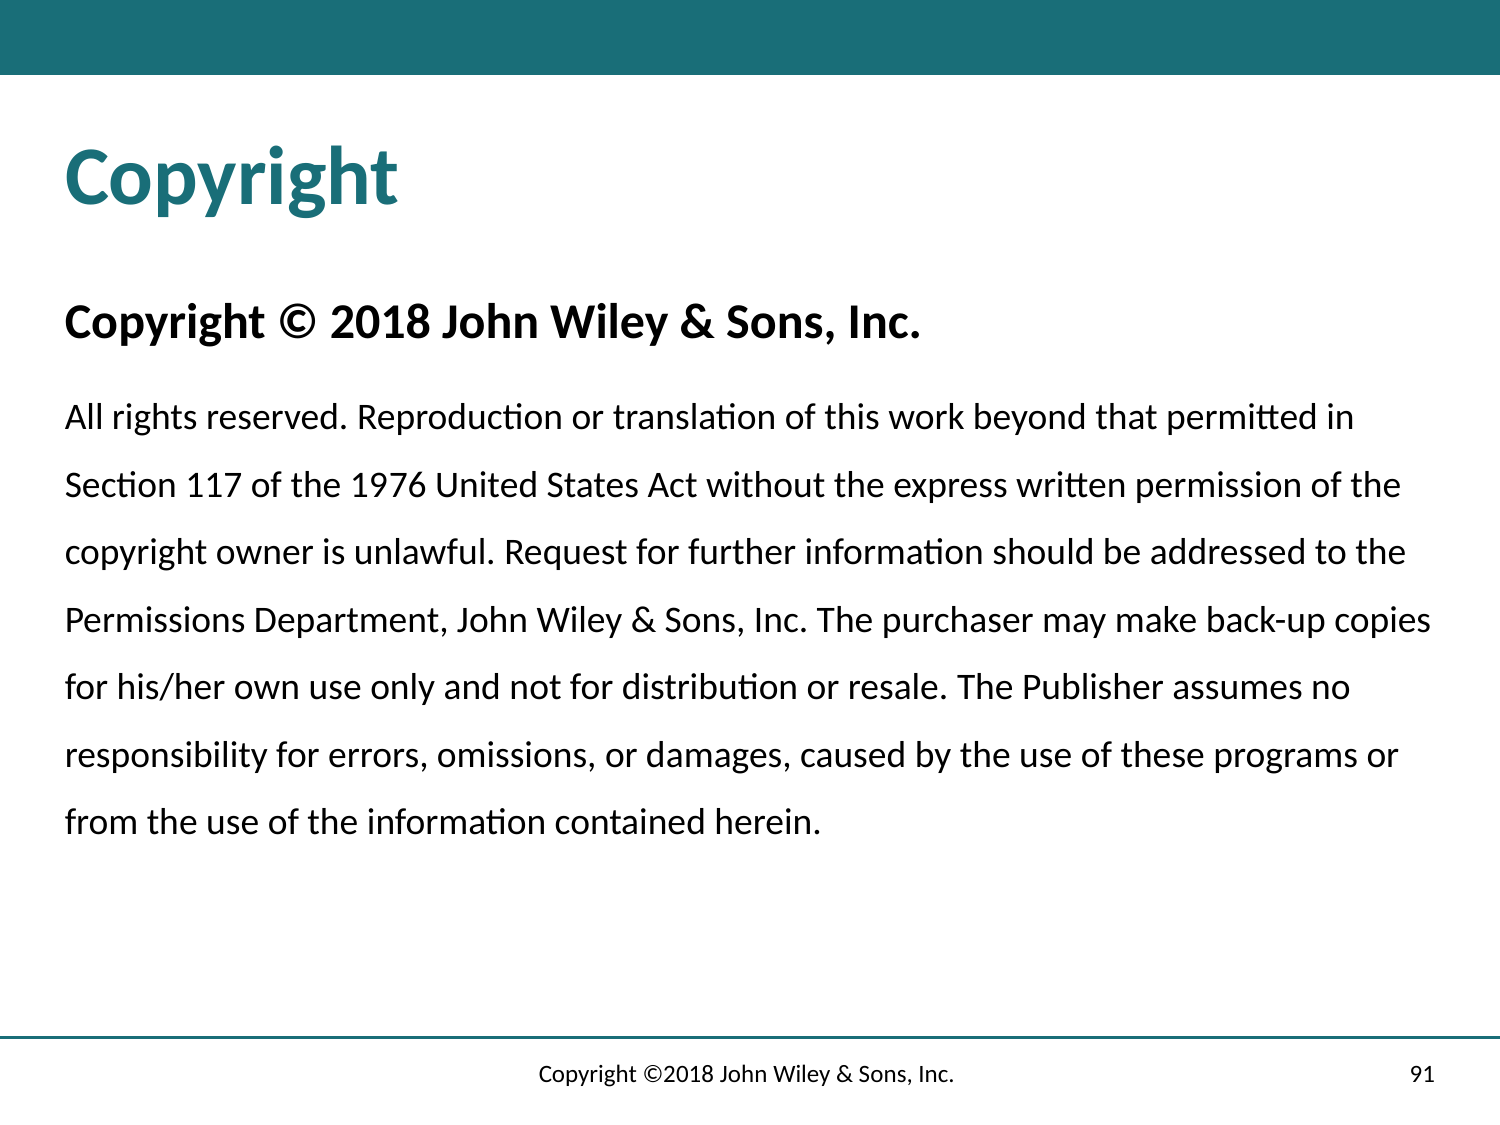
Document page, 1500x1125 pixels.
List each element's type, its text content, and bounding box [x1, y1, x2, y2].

title Copyright [50, 125, 1450, 250]
list Copyright © 2018 John Wiley & Sons, Inc. All rights reserved. Reproduction or translation of this work beyond that permitted in Section 117 of the 19 76 United States Act without the express written permission of the copyright owner is unlawful. Request for further information should be addressed to the Permissions Department, John Wiley & Sons, Inc. The purchaser may make back-up copies for his/her own use only and not for distribution or resale. The Publisher assumes no responsibility for errors, omissions, or damages, caused by the use of these programs or from the use of the information contained herein. [50, 287, 1450, 888]
slide_number 91 [1059, 1042, 1450, 1103]
footer Copyright ©2018 John Wiley & Sons, Inc. [496, 1042, 1004, 1103]
